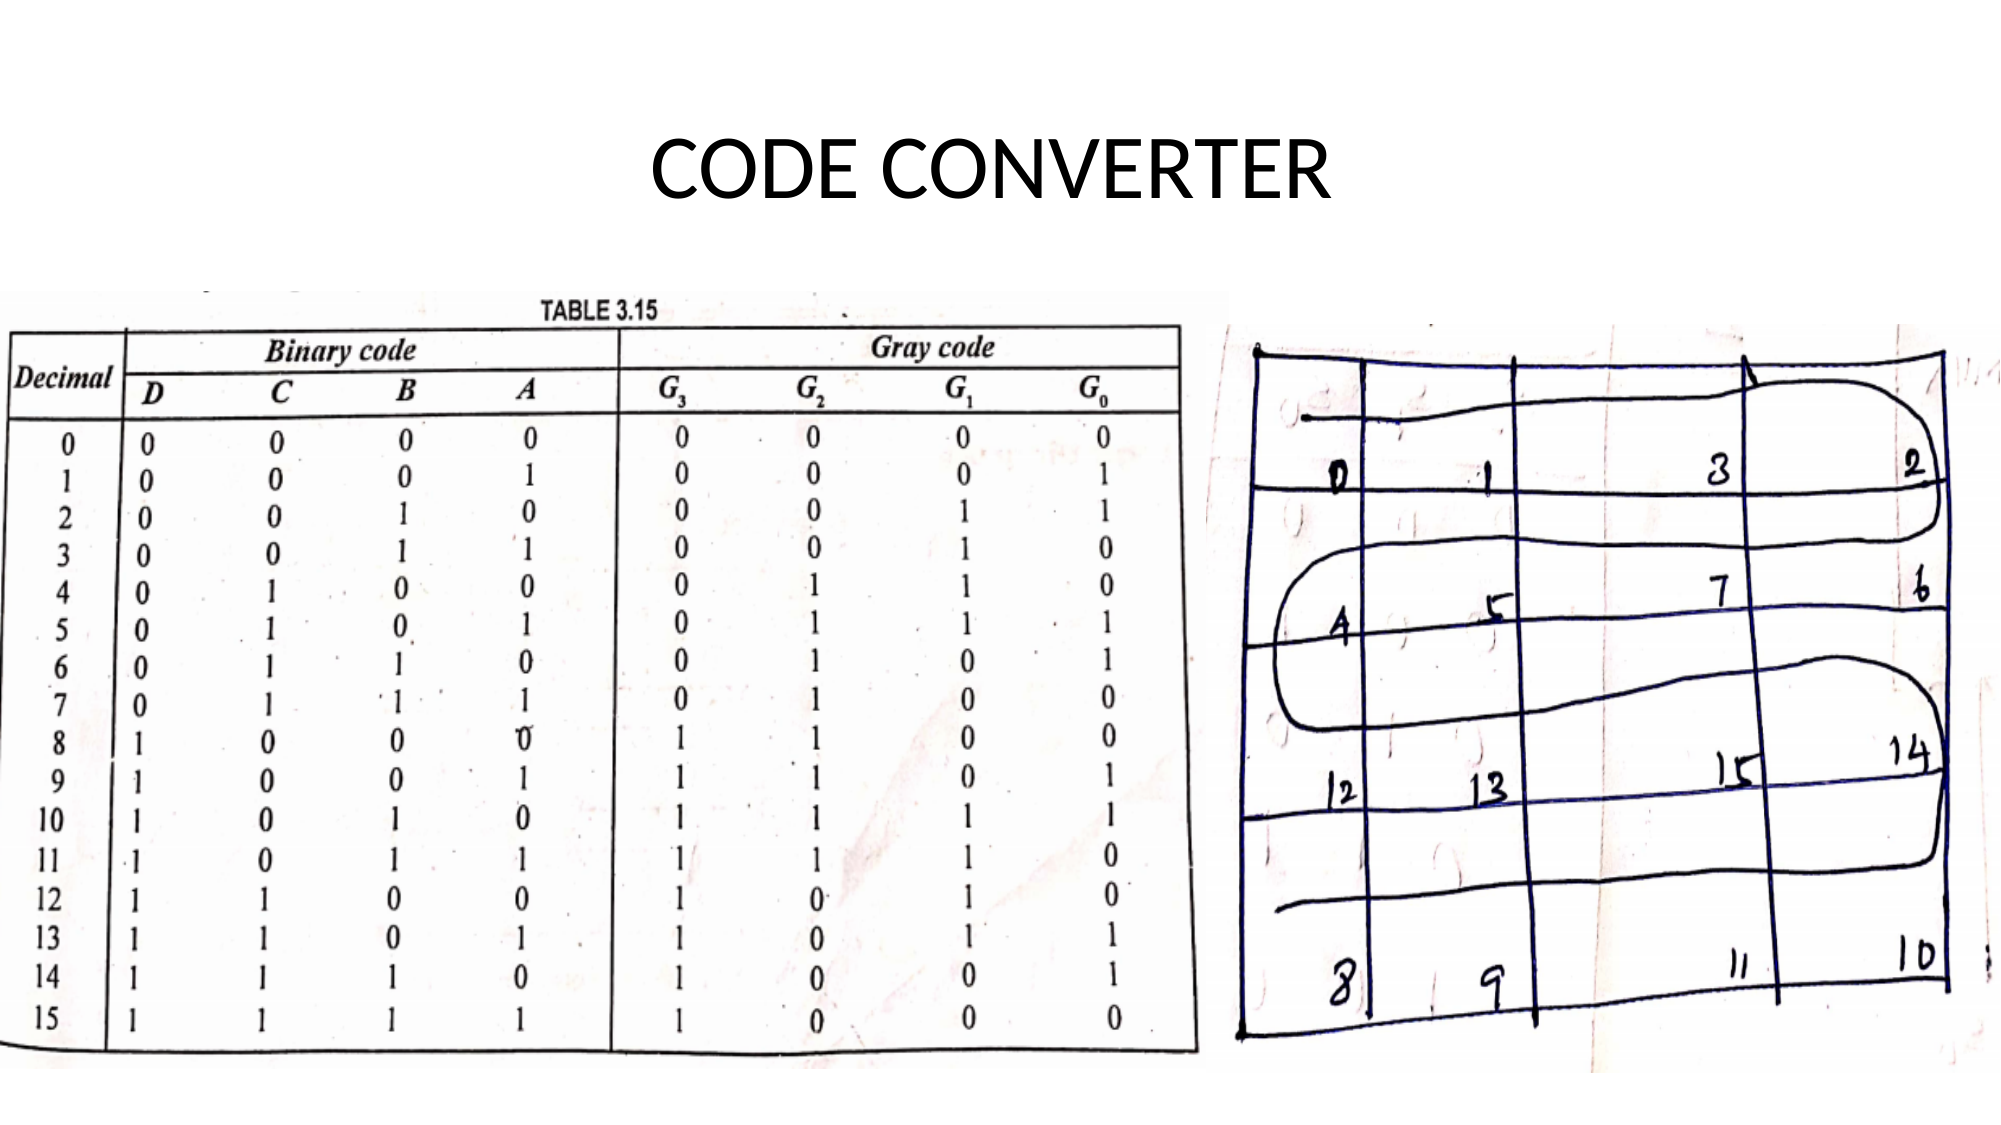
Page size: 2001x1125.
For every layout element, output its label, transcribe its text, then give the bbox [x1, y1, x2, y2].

title CODE CONVERTER [137, 59, 1863, 278]
picture [0, 290, 2000, 1074]
